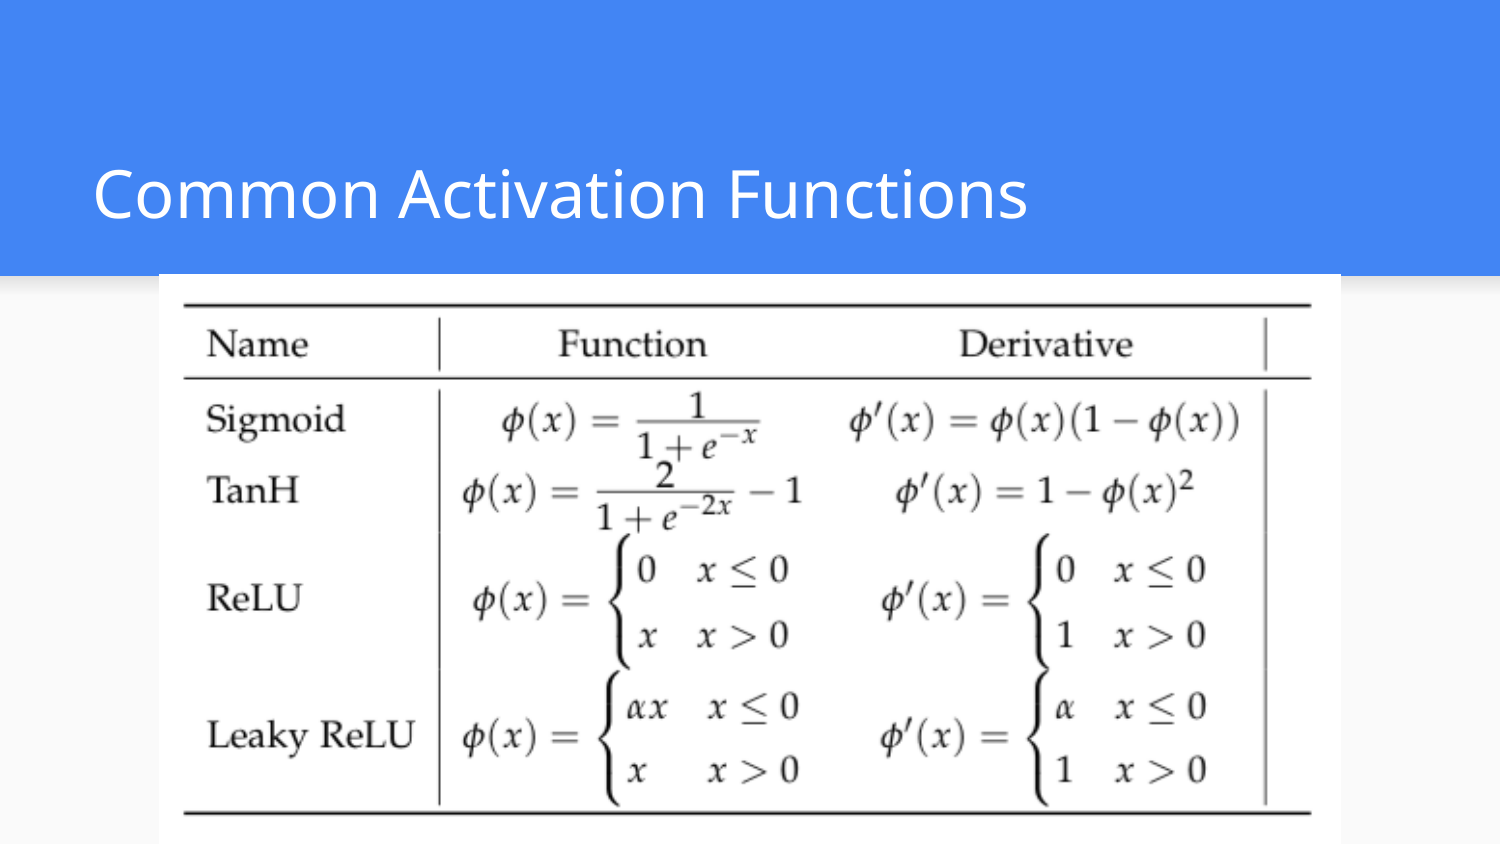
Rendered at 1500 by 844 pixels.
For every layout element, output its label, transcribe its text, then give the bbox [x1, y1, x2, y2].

picture [159, 274, 1341, 844]
title Common Activation Functions [77, 121, 1427, 248]
